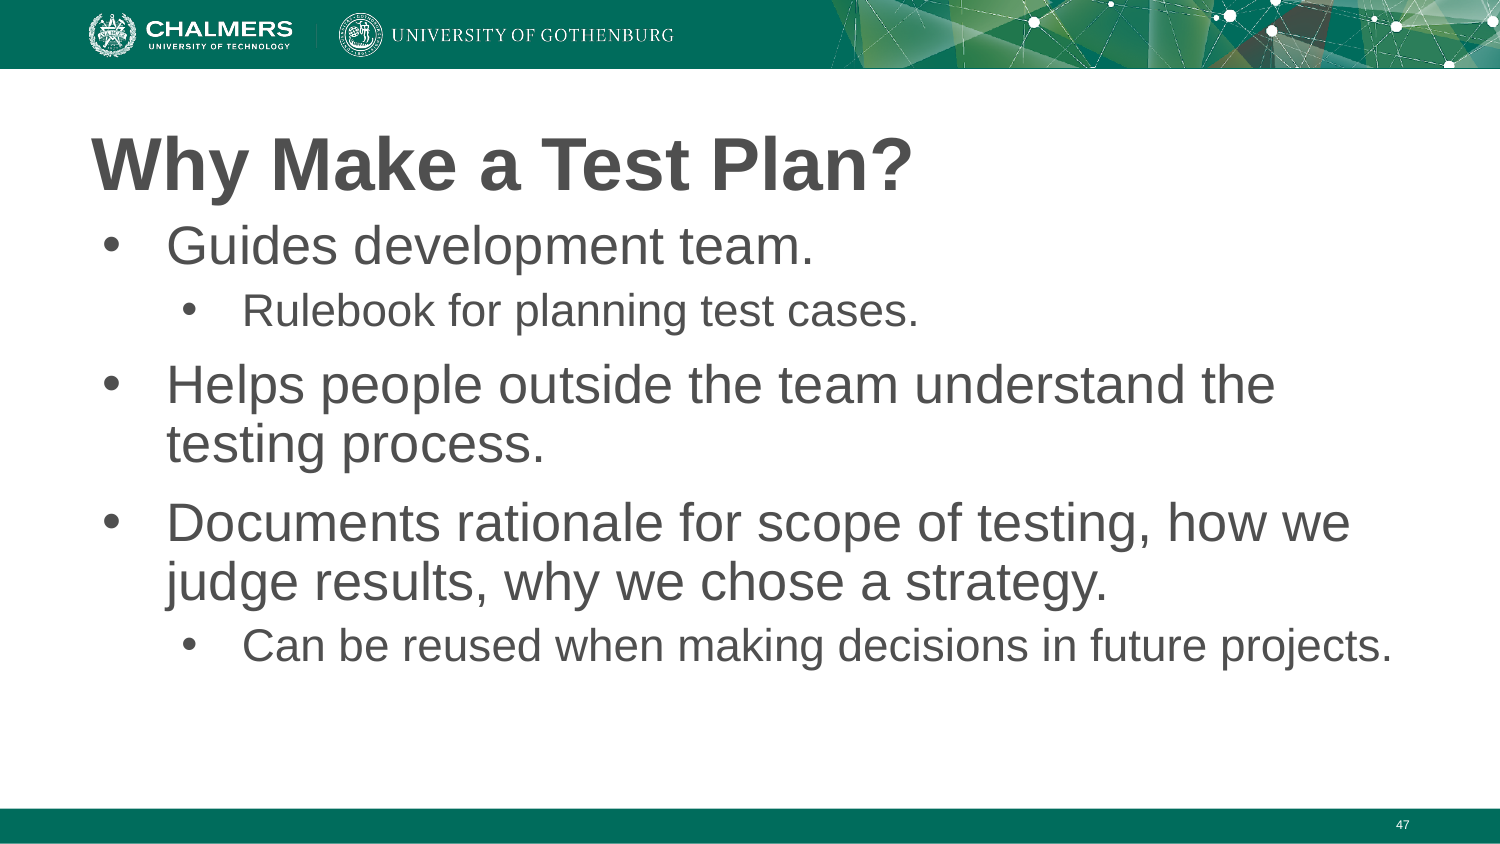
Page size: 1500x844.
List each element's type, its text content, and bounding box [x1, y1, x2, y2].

picture [64, 0, 696, 85]
picture [759, 0, 1500, 68]
title Why Make a Test Plan? [76, 100, 1425, 210]
list Guides development team. Rulebook for planning test cases. Helps people outside the team understand the testing process. Documents rationale for scope of testing, how we judge results, why we chose a strategy. Can be reused when making decisions in future projects. [76, 210, 1425, 782]
slide_number ‹#› [1074, 809, 1425, 844]
